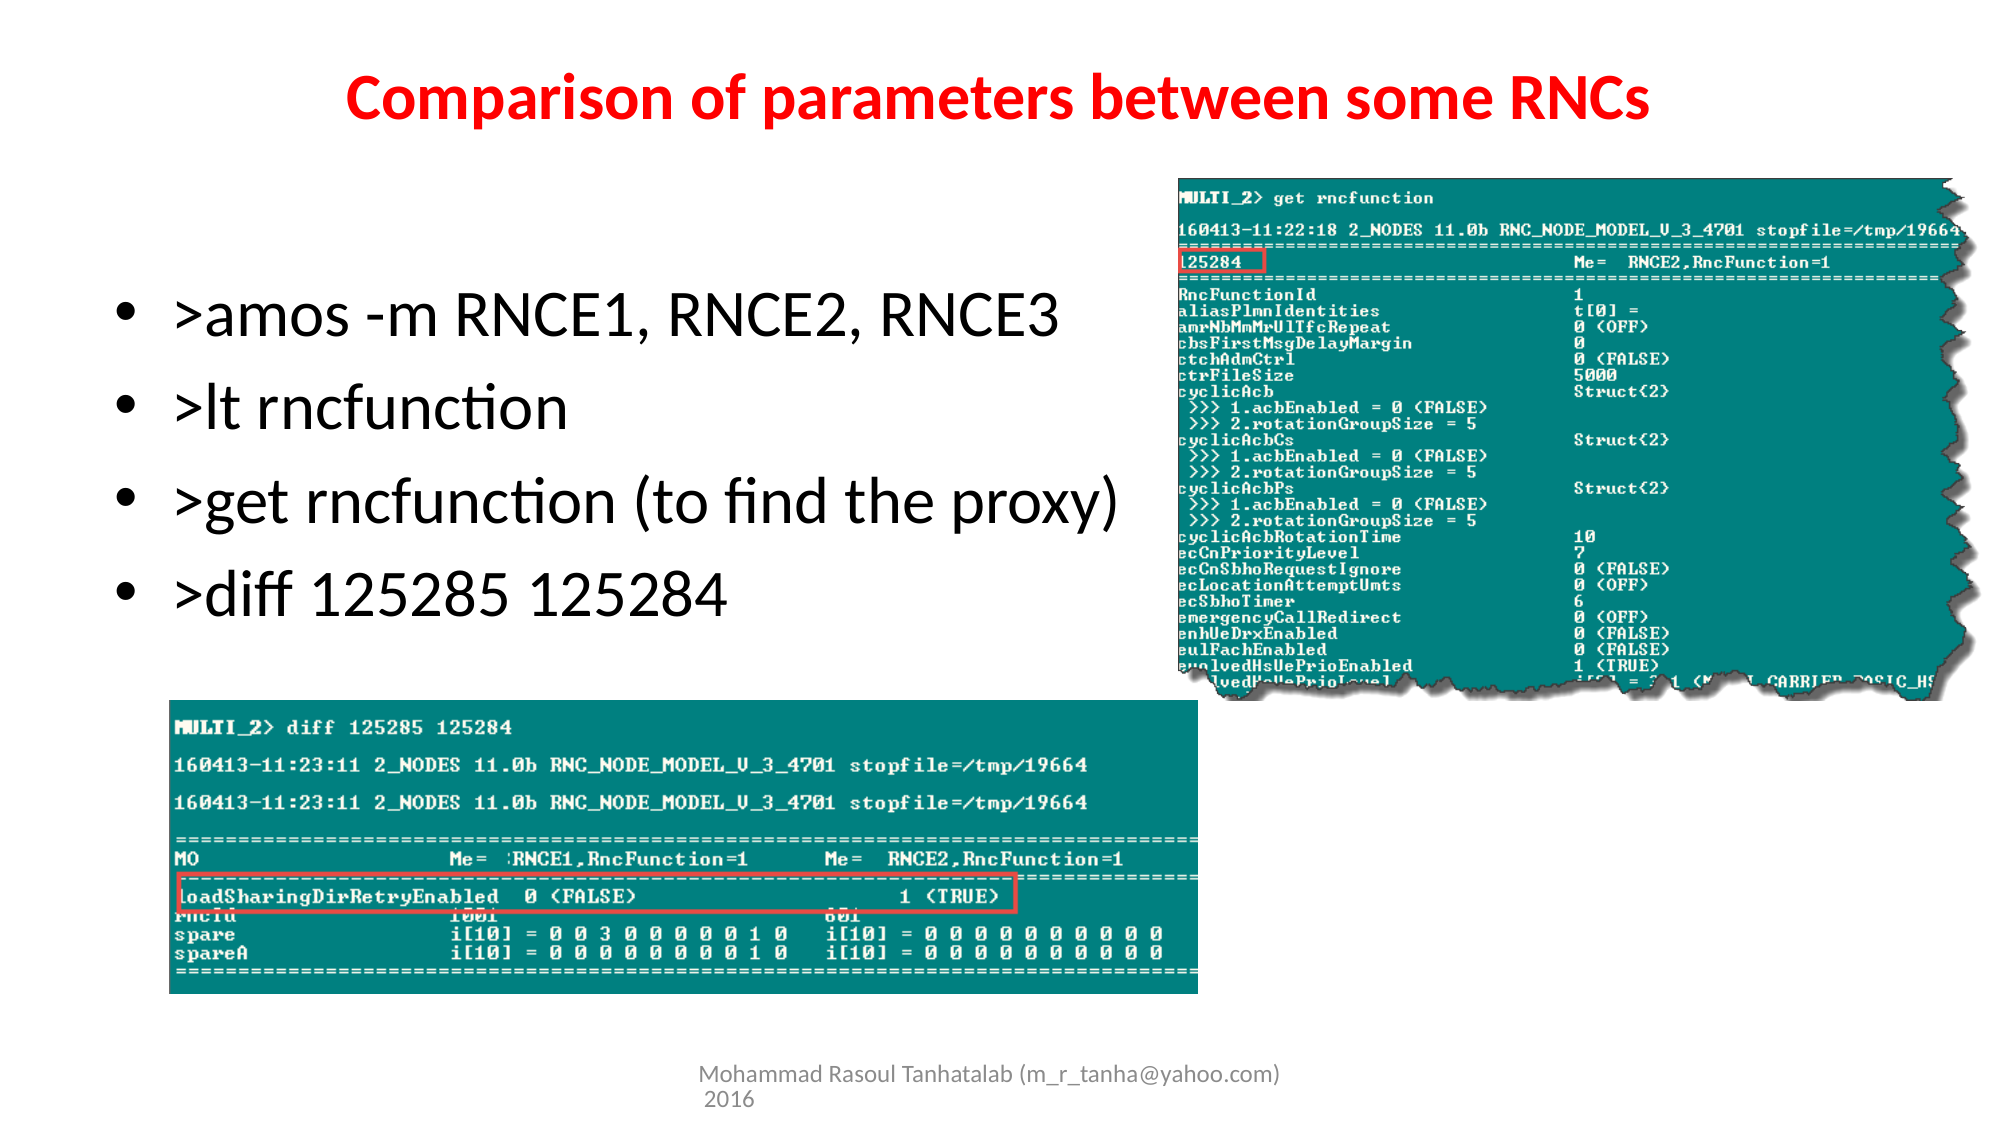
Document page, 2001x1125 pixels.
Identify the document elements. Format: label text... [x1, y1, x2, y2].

title Comparison of parameters between some RNCs [99, 45, 1900, 141]
footer Mohammad Rasoul Tanhatalab (m_r_tanha@yahoo.com) 2016 [683, 1042, 1317, 1103]
list >amos -m RNCE1, RNCE2, RNCE3 >lt rncfunction >get rncfunction (to find the proxy) >diff 125285 125284 [99, 262, 1900, 1005]
picture [169, 178, 2000, 995]
